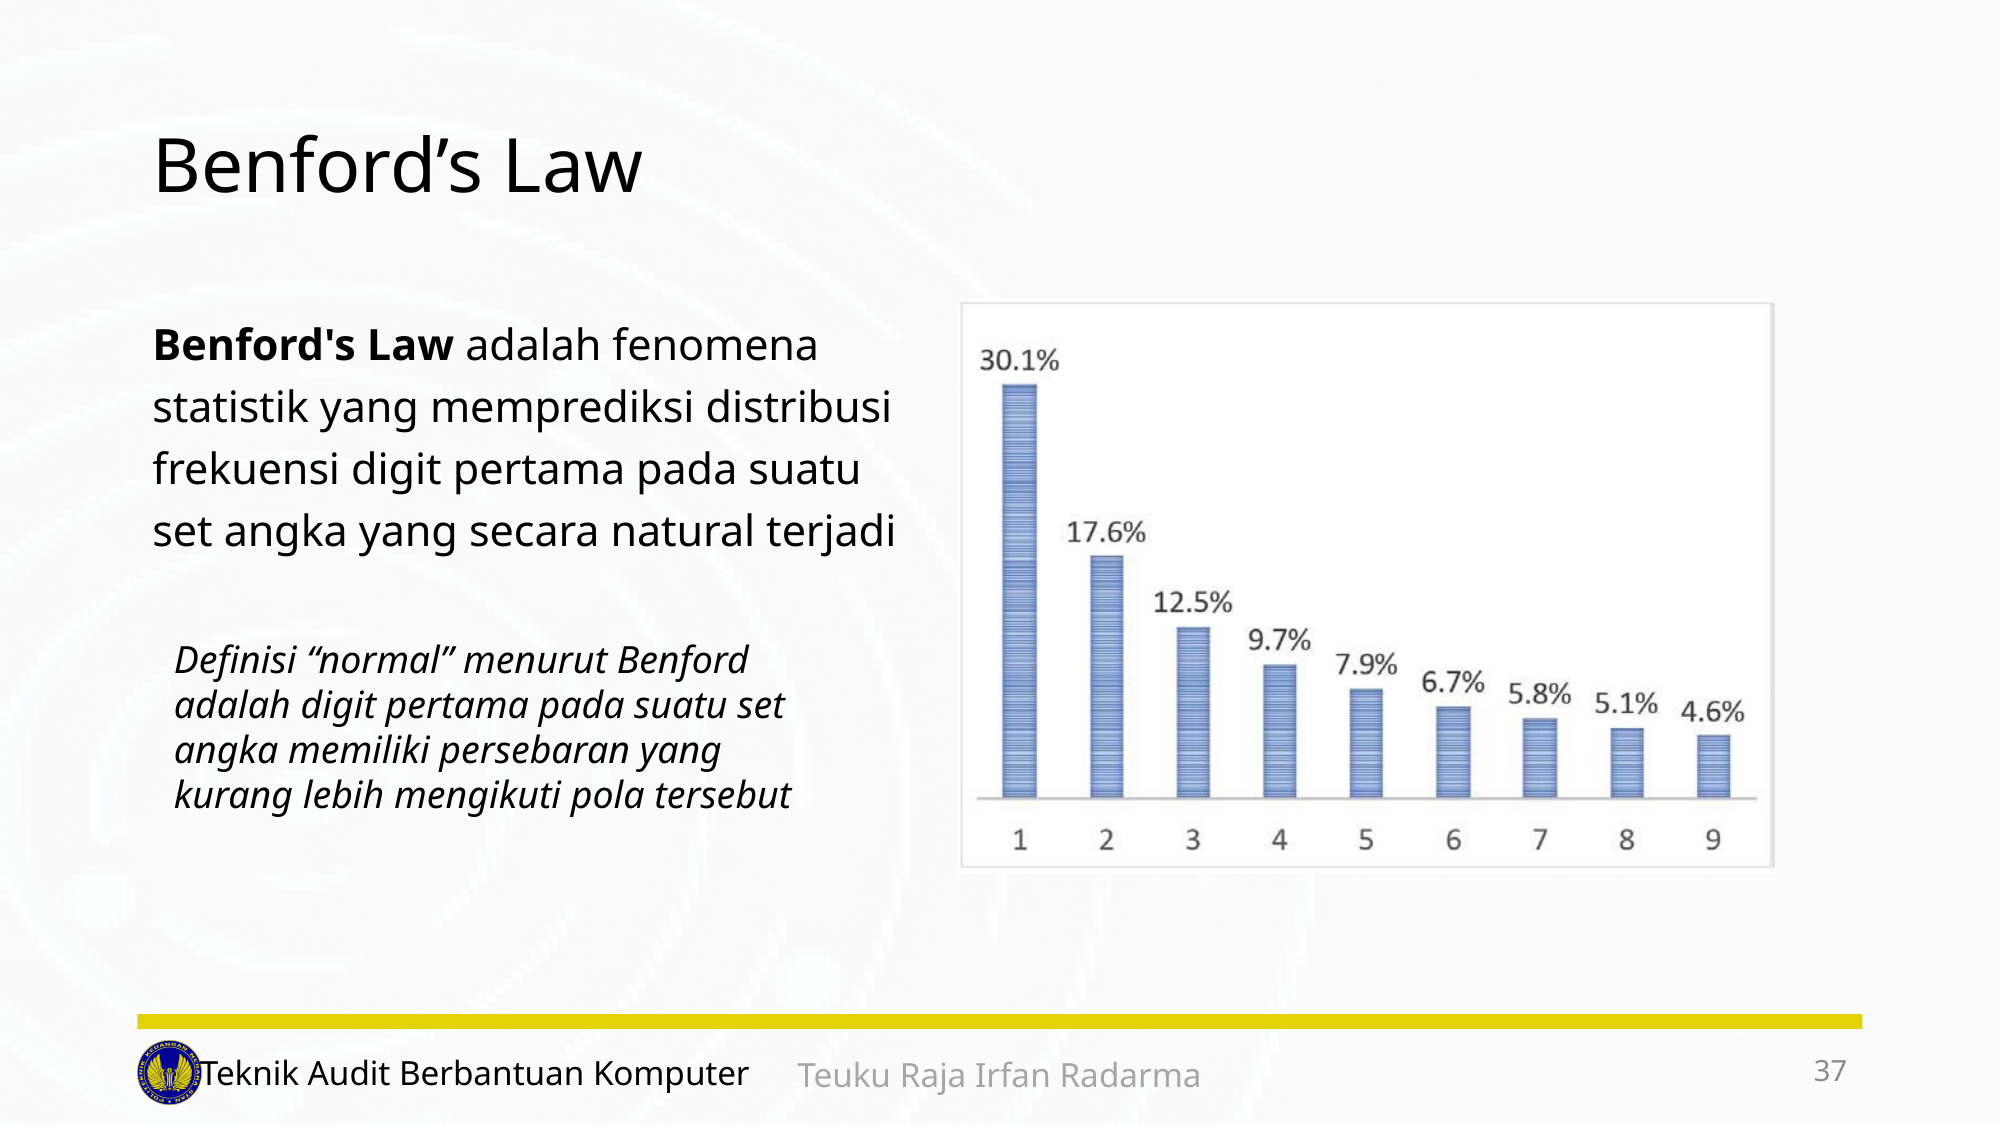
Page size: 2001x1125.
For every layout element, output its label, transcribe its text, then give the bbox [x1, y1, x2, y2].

picture [958, 299, 1775, 874]
text_box Definisi “normal” menurut Benford adalah digit pertama pada suatu set angka memiliki persebaran yang kurang lebih mengikuti pola tersebut [159, 629, 821, 824]
slide_number 37 [1412, 1042, 1863, 1103]
list Benford's Law adalah fenomena statistik yang memprediksi distribusi frekuensi digit pertama pada suatu set angka yang secara natural terjadi [137, 299, 932, 607]
picture [137, 1040, 202, 1105]
title Benford’s Law [137, 59, 1863, 278]
